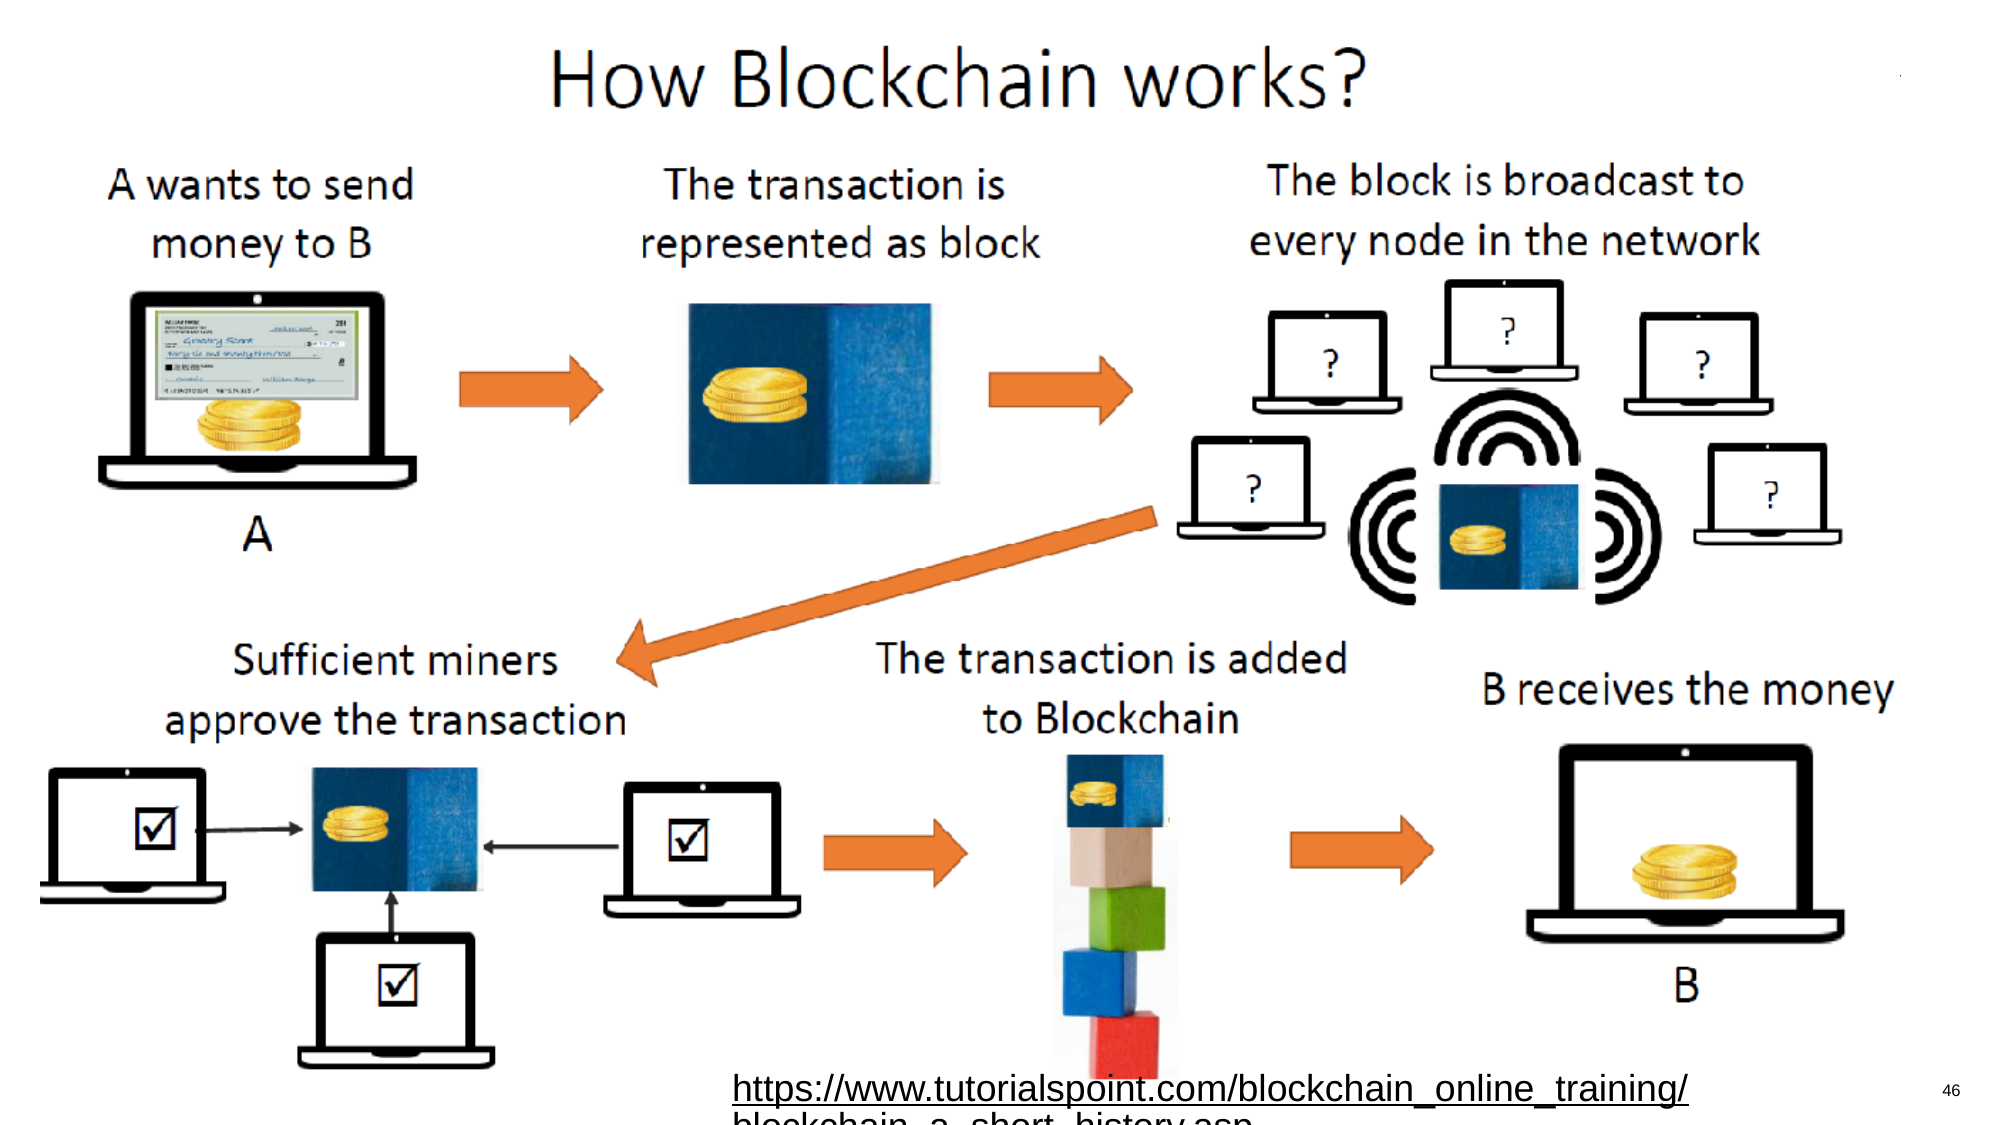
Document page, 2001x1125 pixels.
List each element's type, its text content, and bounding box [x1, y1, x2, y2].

picture [39, 0, 1901, 1088]
text_box https://www.tutorialspoint.com/blockchain_online_training/blockchain_a_short_history.asp [717, 1097, 1718, 1117]
